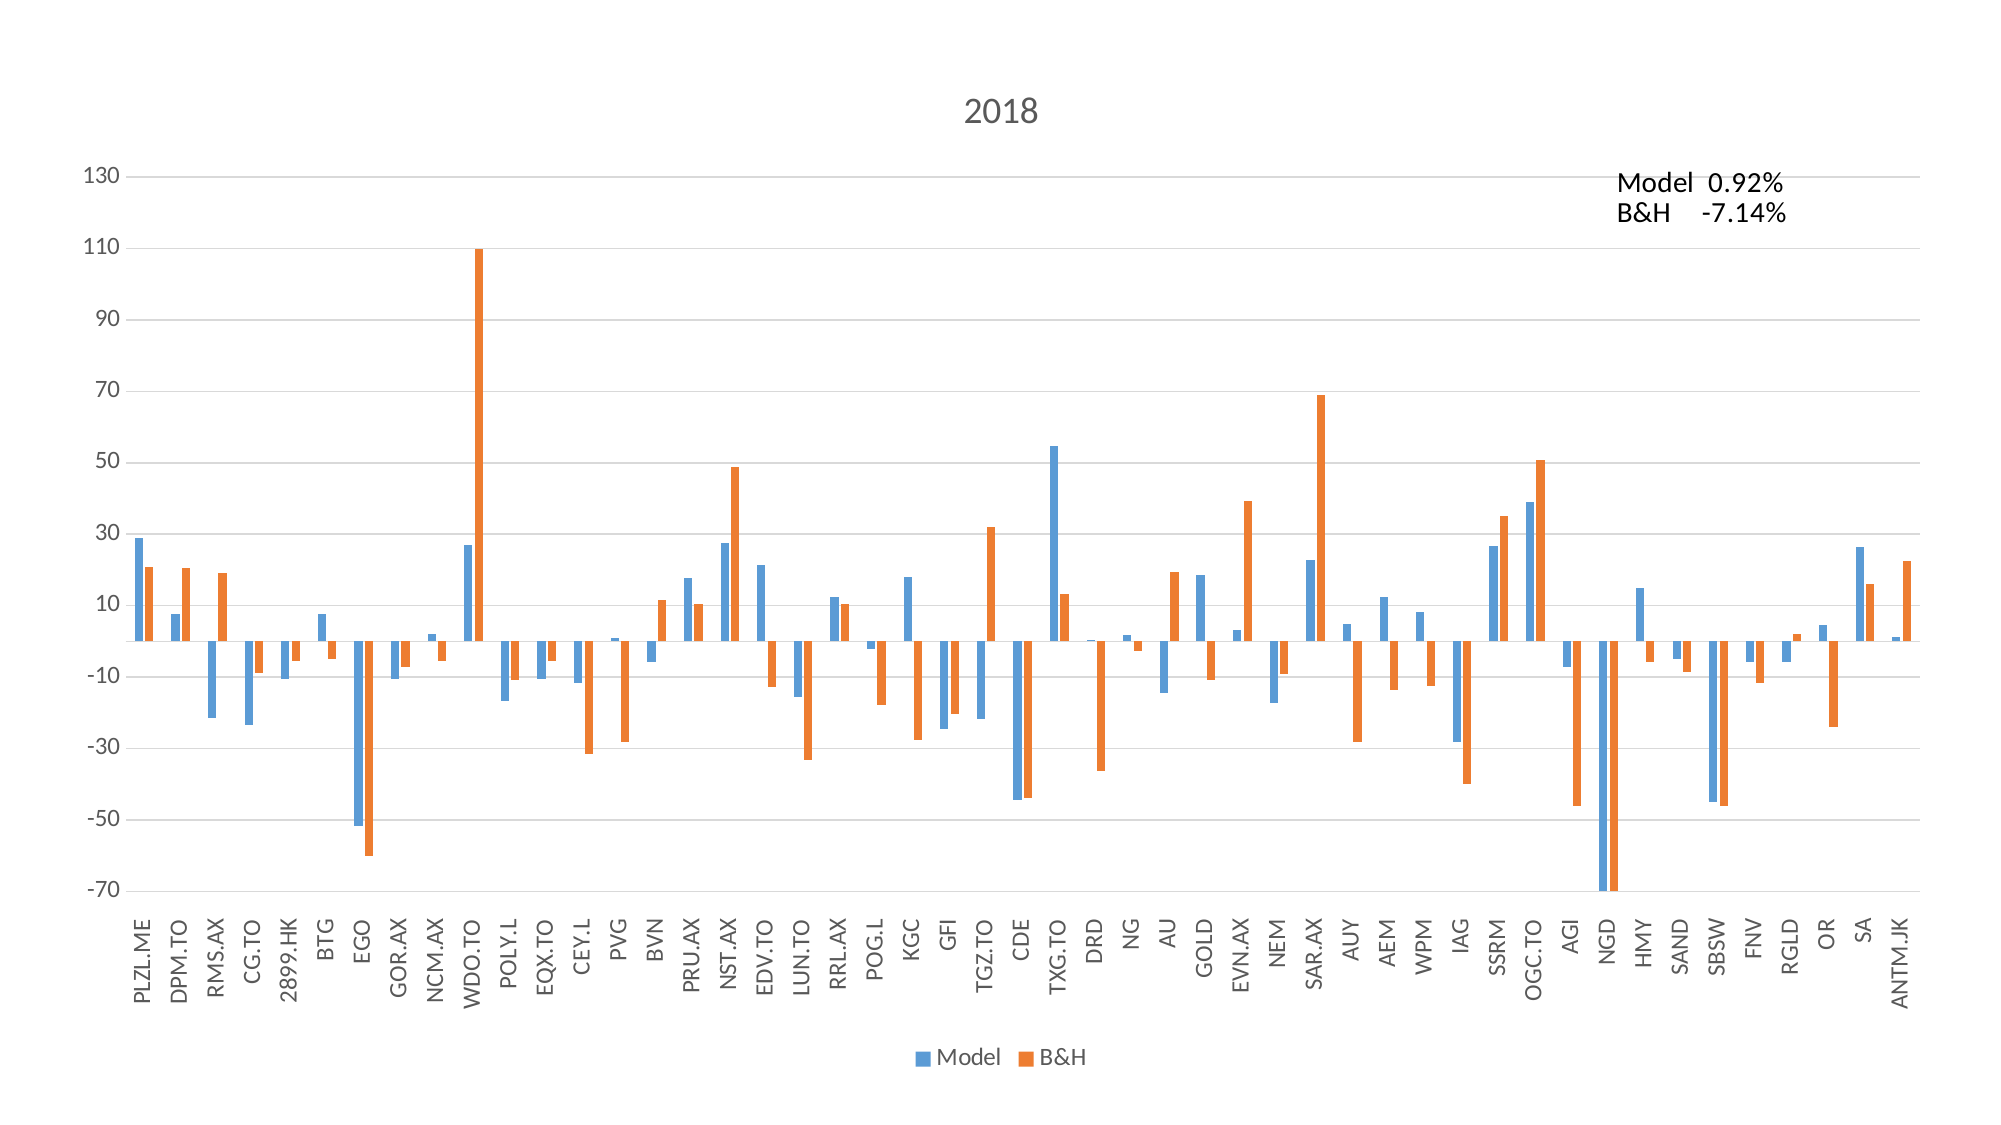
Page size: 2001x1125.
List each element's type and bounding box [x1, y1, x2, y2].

chart [43, 55, 1959, 1078]
